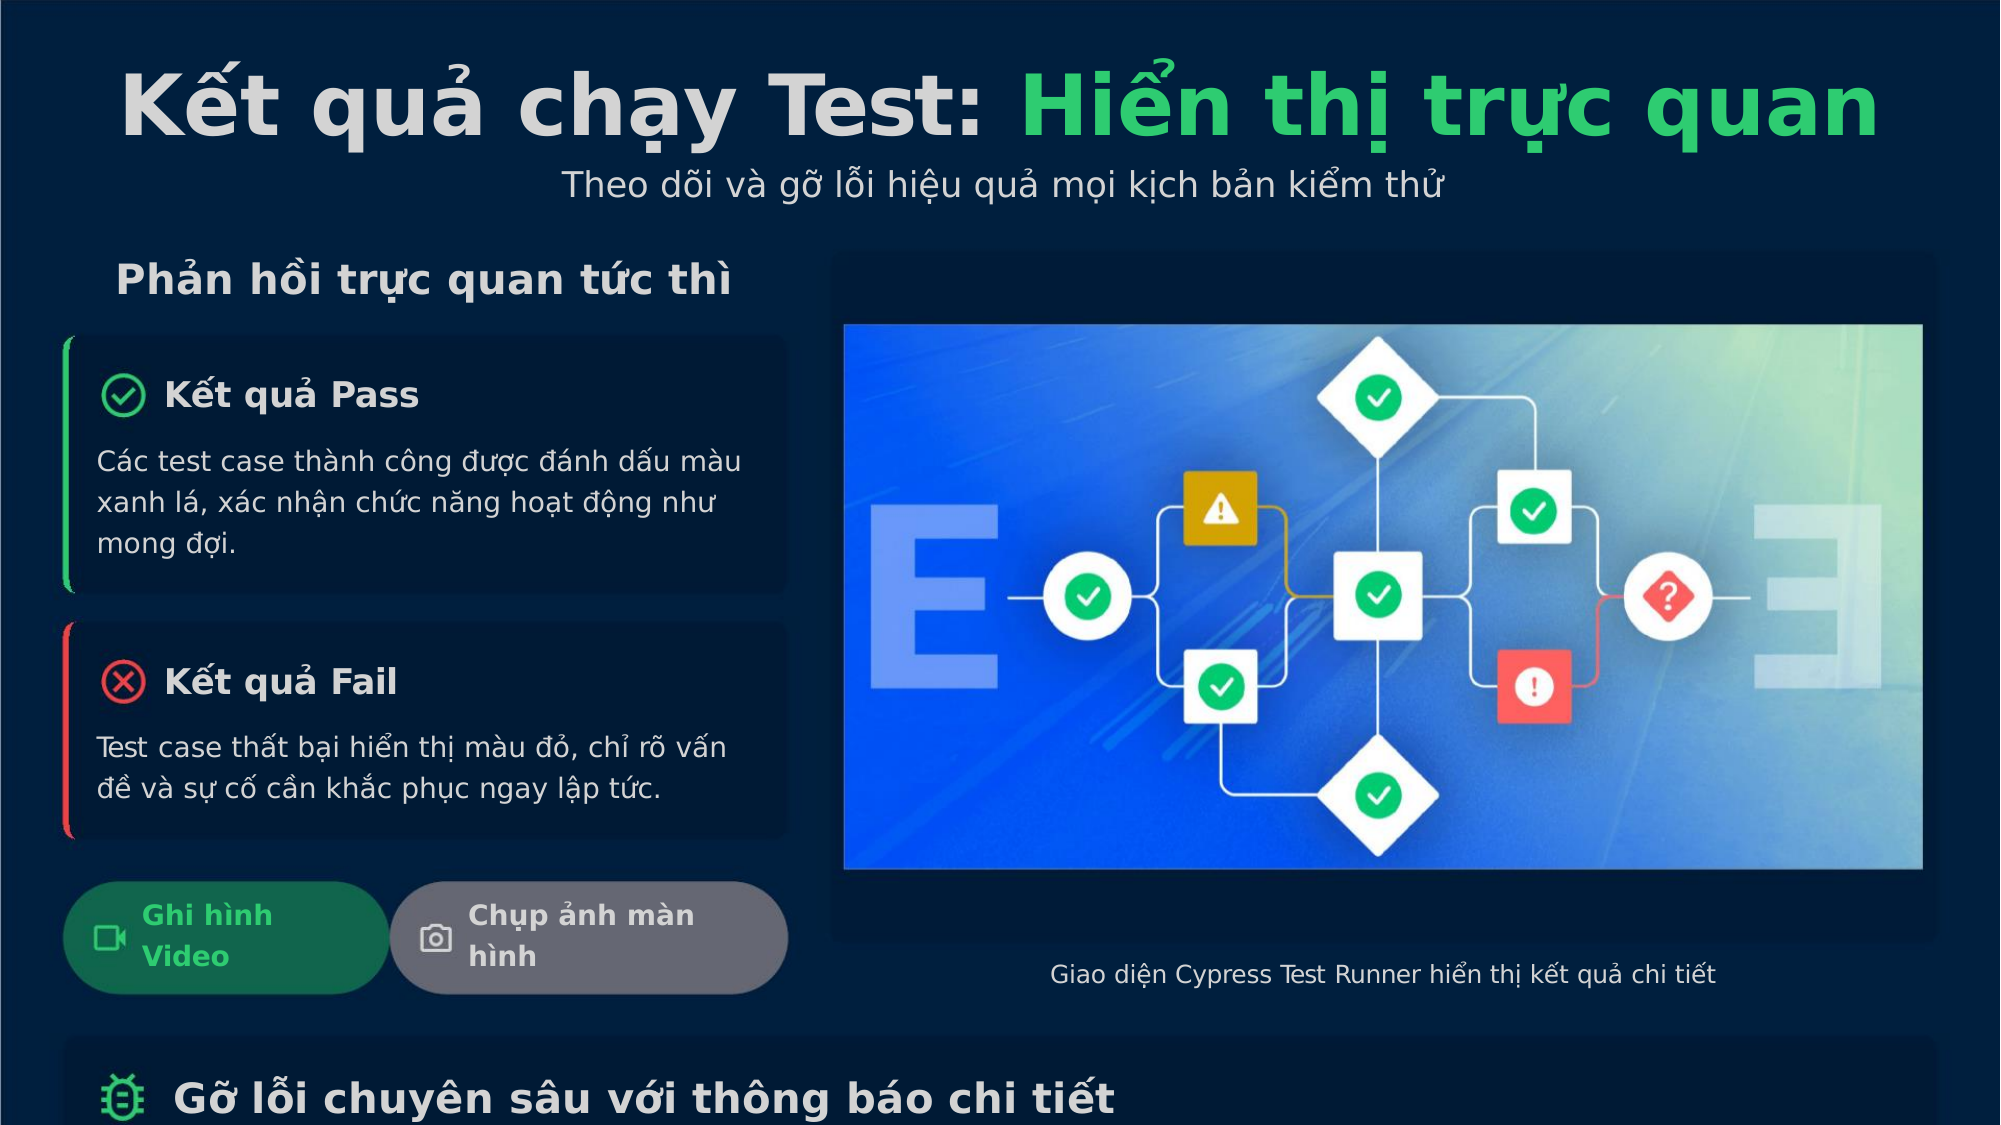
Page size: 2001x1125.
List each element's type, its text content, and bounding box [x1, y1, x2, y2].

text_box Giao diện Cypress Test Runner hiển thị kết quả chi tiết [1050, 959, 1742, 989]
text_box Theo dõi và gỡ lỗi hiệu quả mọi kịch bản kiểm thử [561, 164, 1464, 205]
text_box Kết quả chạy Test: Hiển thị trực quan [118, 54, 1907, 153]
text_box [0, 0, 2000, 1125]
text_box Kết quả Fail [163, 660, 424, 702]
text_box Kết quả Pass [163, 373, 445, 415]
text_box Test case thất bại hiển thị màu đỏ, chỉ rõ vấn đề và sự cố cần khắc phục ngay lập tức. [96, 730, 753, 804]
text_box Phản hồi trực quan tức thì [115, 254, 759, 304]
text_box Gỡ lỗi chuyên sâu với thông báo chi tiết [173, 1073, 1140, 1123]
text_box Ghi hình Video [141, 898, 299, 973]
text_box Chụp ảnh màn hình [468, 898, 720, 973]
text_box Các test case thành công được đánh dấu màu xanh lá, xác nhận chức năng hoạt động như mong đợi. [96, 444, 766, 560]
